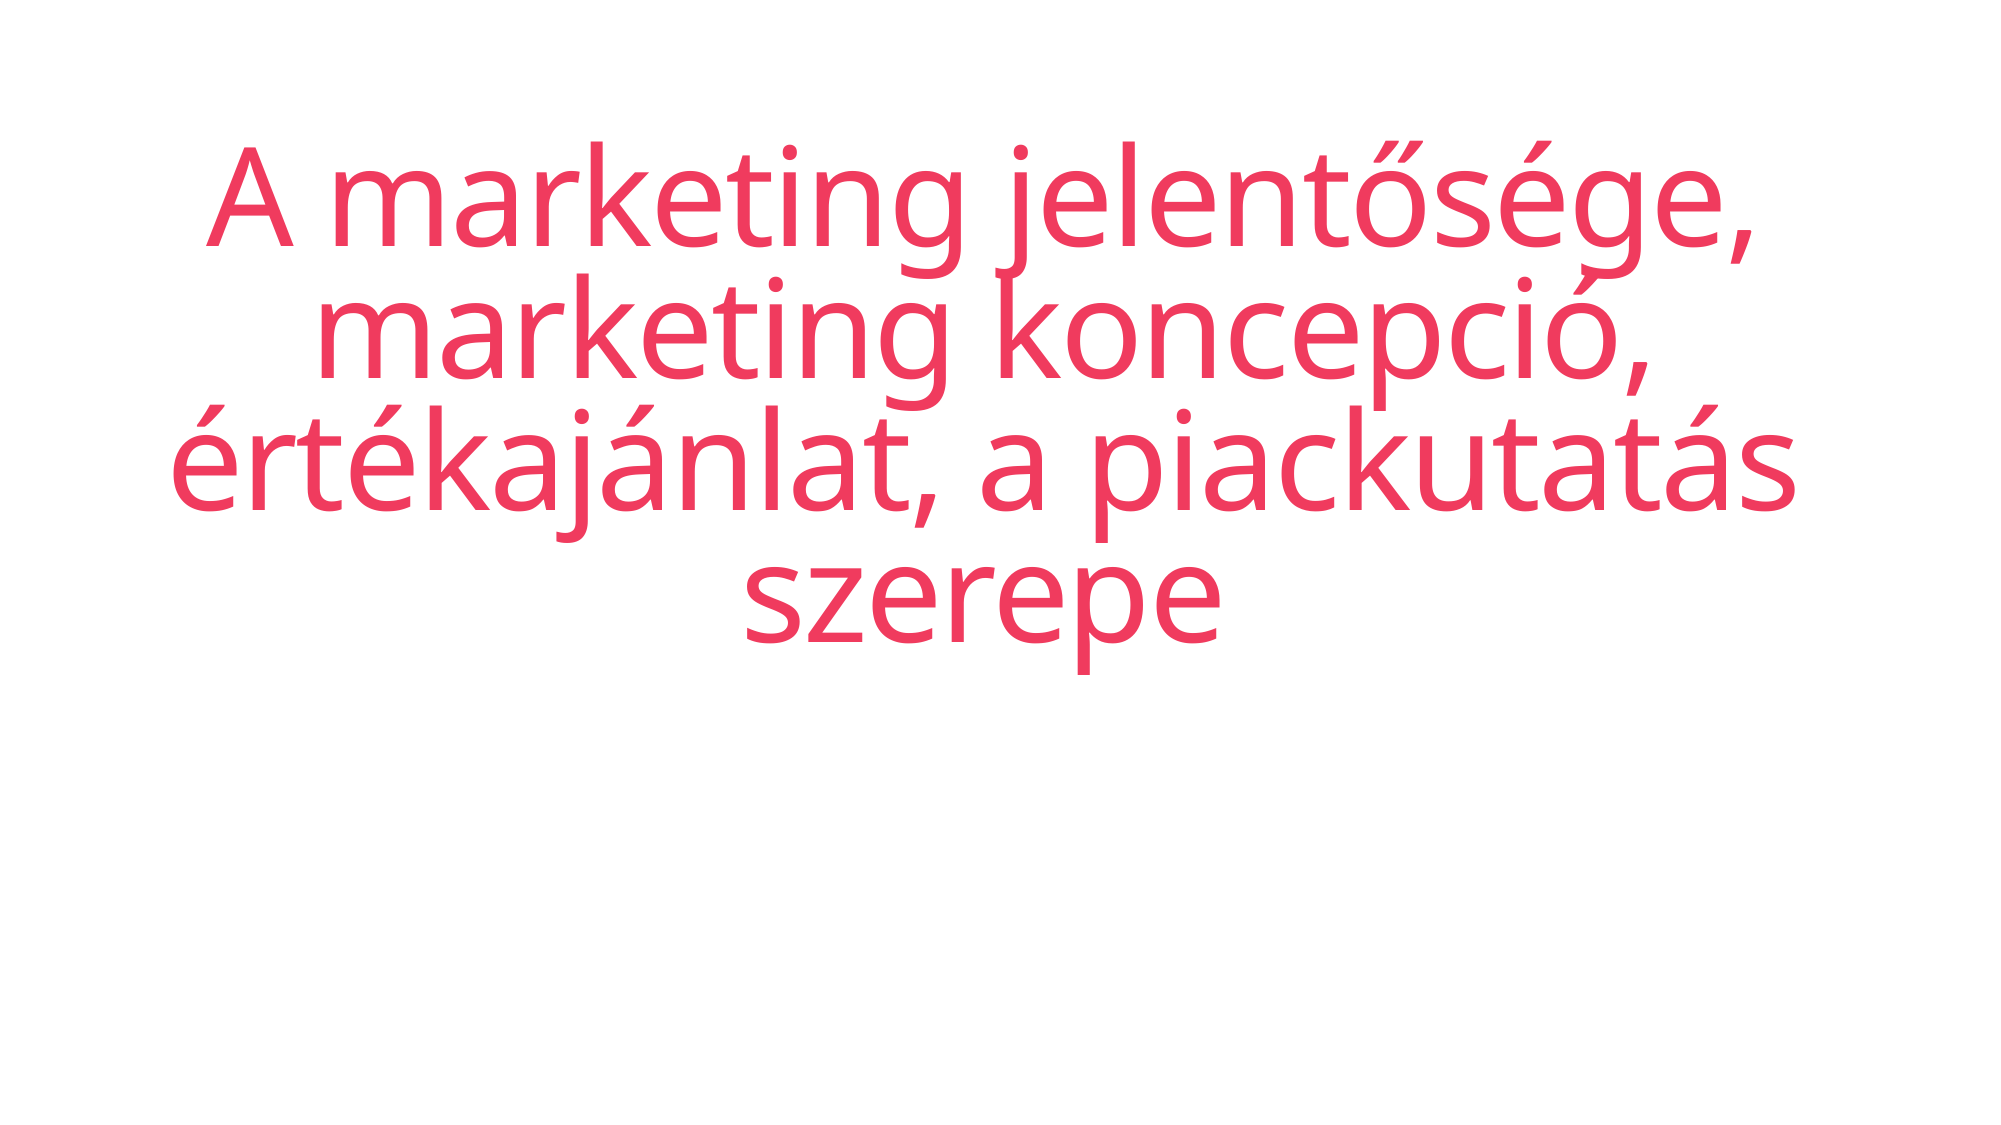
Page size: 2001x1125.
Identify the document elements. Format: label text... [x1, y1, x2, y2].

title A marketing jelentősége, marketing koncepció, értékajánlat, a piackutatás szerepe [98, 125, 1868, 677]
